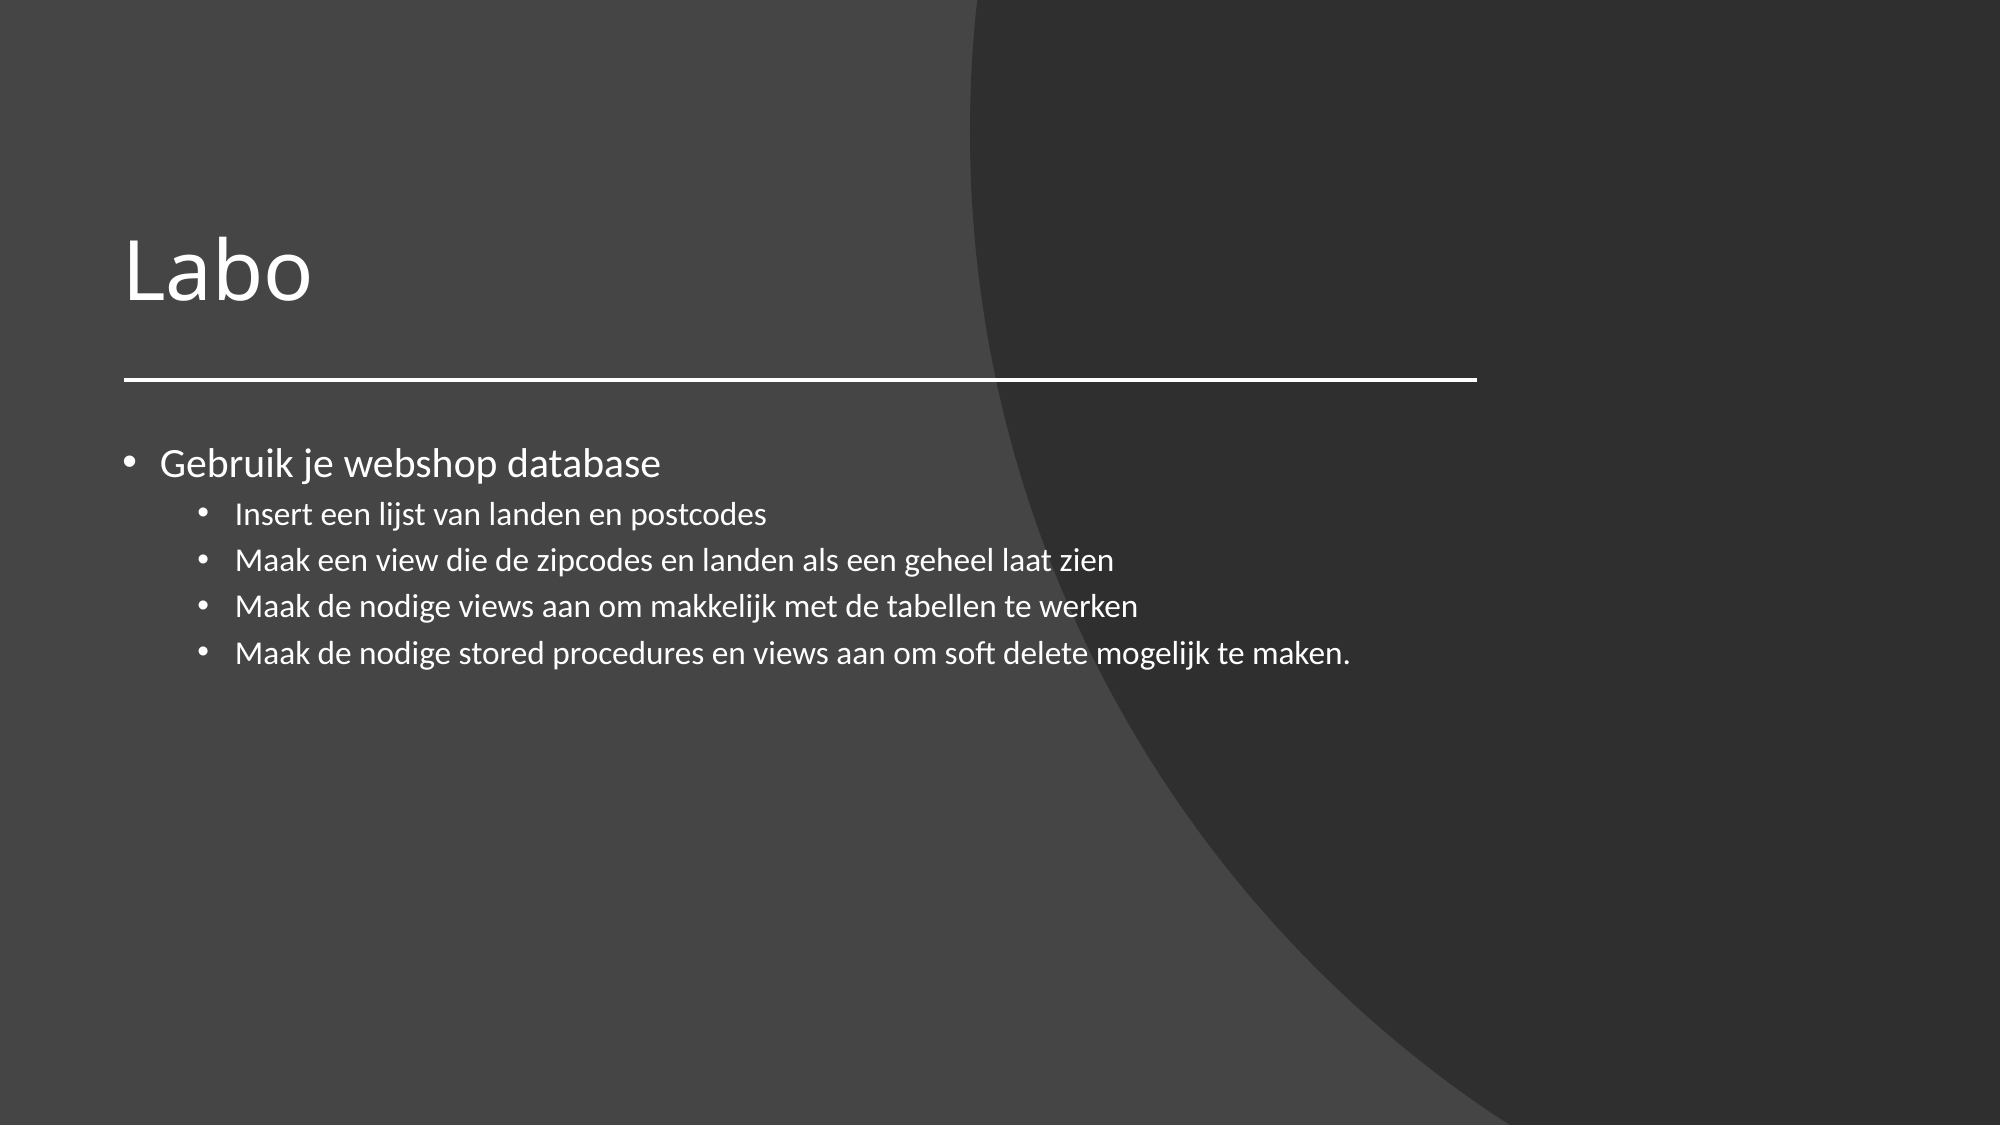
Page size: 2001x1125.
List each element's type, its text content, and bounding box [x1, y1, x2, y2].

list Gebruik je webshop database Insert een lijst van landen en postcodes Maak een view die de zipcodes en landen als een geheel laat zien Maak de nodige views aan om makkelijk met de tabellen te werken Maak de nodige stored procedures en views aan om soft delete mogelijk te maken. [107, 433, 1586, 980]
title Labo [107, 59, 1586, 327]
text_box [971, 0, 2000, 1125]
